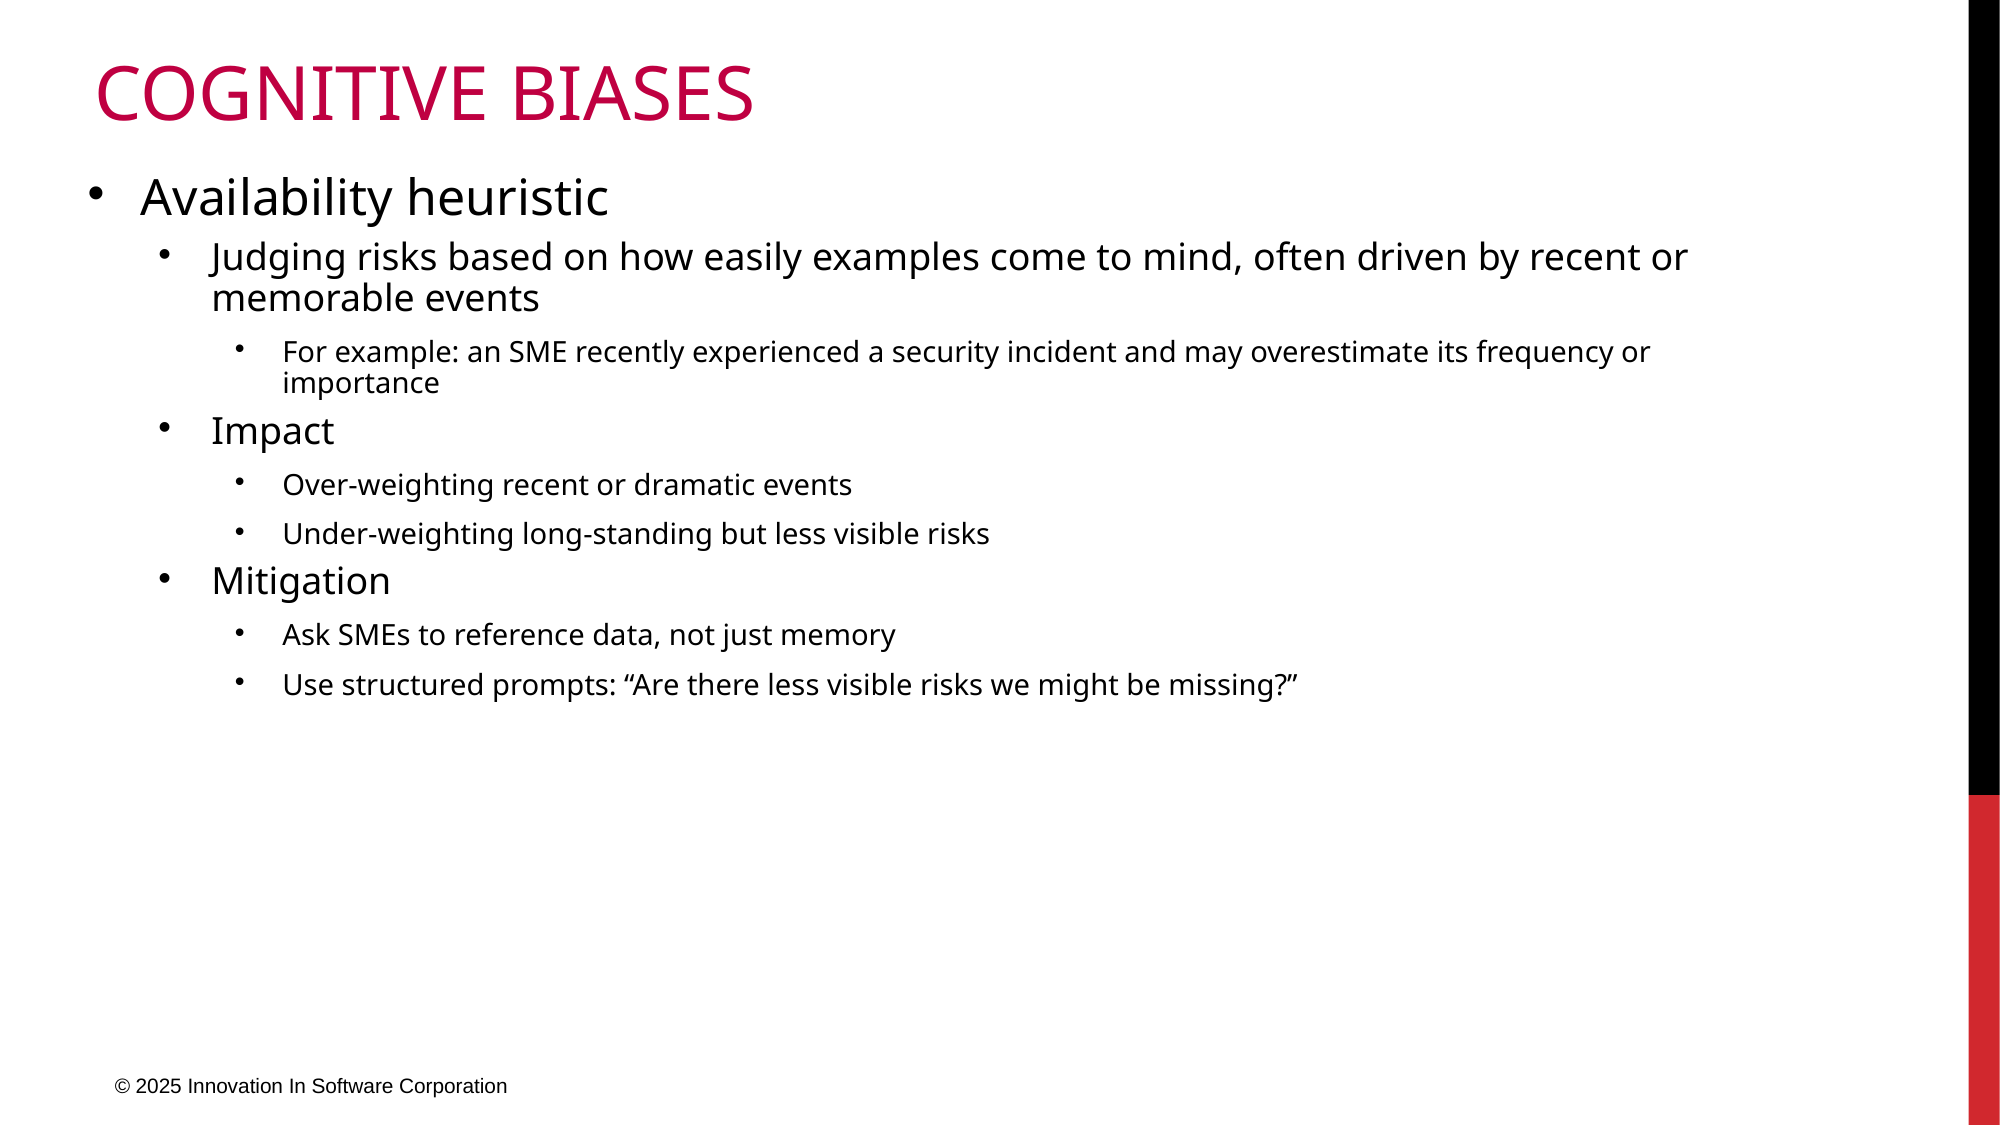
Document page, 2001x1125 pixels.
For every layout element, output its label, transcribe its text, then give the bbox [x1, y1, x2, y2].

footer © 2025 Innovation In Software Corporation [99, 1065, 850, 1112]
title Cognitive biases [94, 0, 1766, 172]
list Availability heuristic Judging risks based on how easily examples come to mind, often driven by recent or memorable events For example: an SME recently experienced a security incident and may overestimate its frequency or importance Impact Over-weighting recent or dramatic events Under-weighting long-standing but less visible risks Mitigation Ask SMEs to reference data, not just memory Use structured prompts: “Are there less visible risks we might be missing?” [69, 172, 1766, 990]
